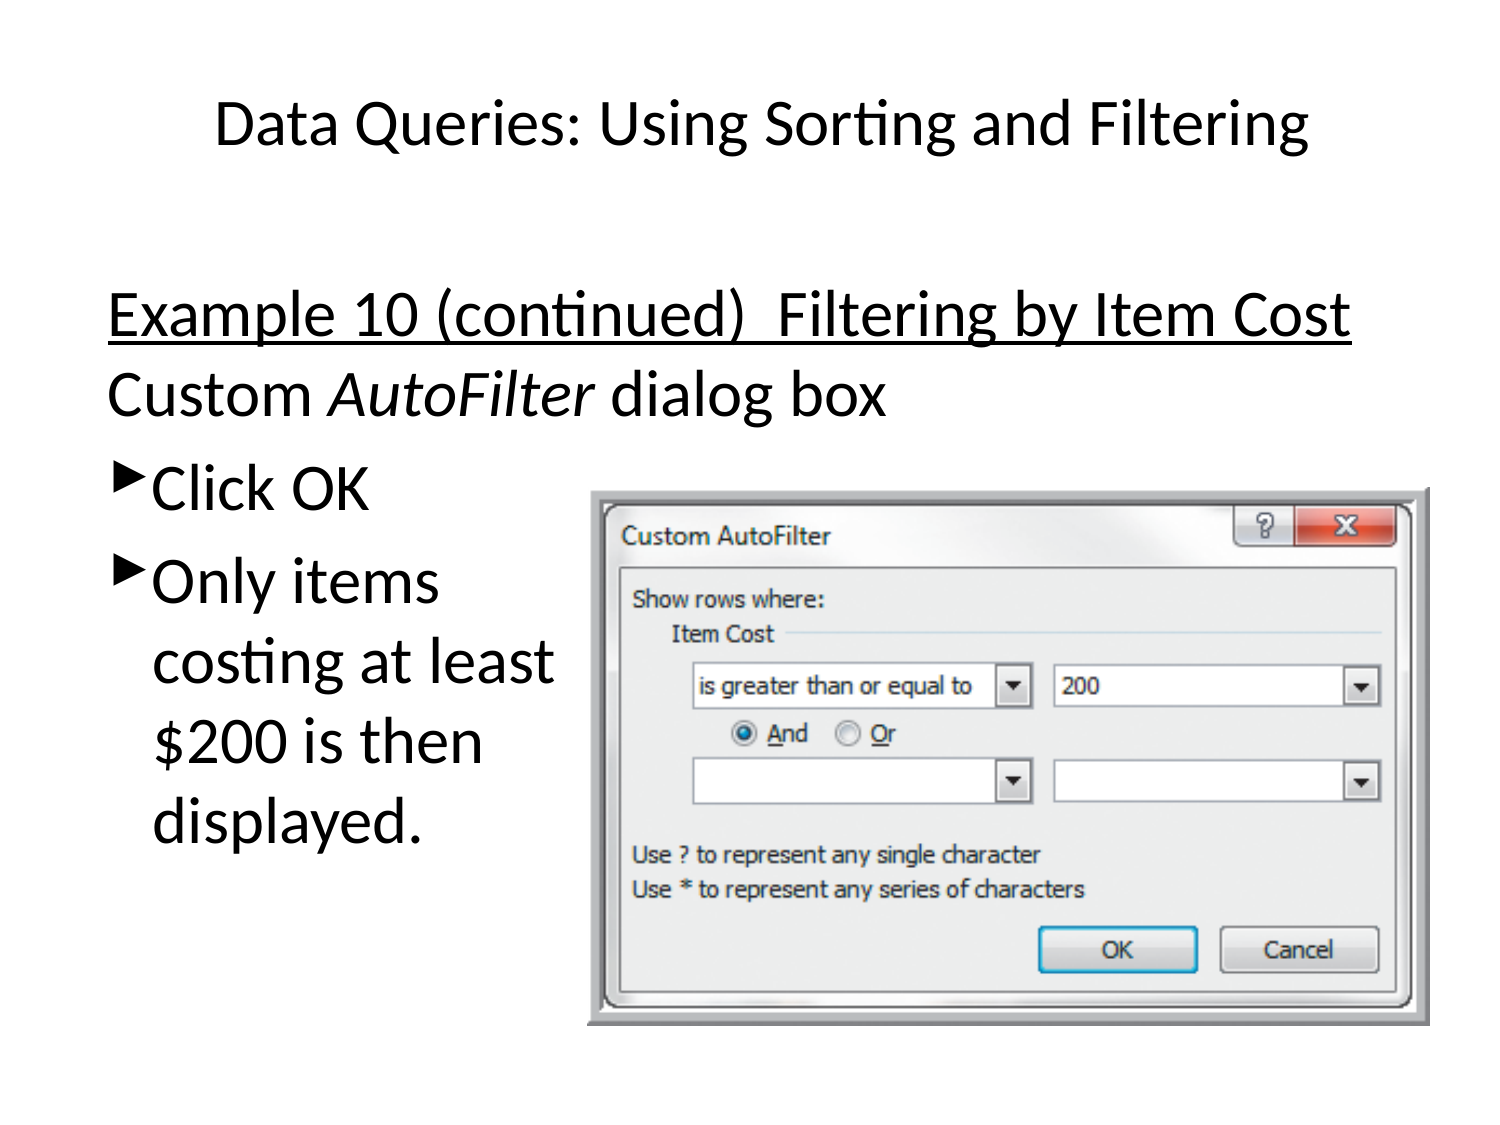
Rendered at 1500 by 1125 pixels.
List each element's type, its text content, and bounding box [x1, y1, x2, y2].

picture [587, 487, 1430, 1026]
title Data Queries: Using Sorting and Filtering [87, 24, 1438, 213]
list Example 10 (continued) Filtering by Item Cost Custom AutoFilter dialog box Click OK Only items costing at least $200 is then displayed. [75, 262, 1425, 1005]
